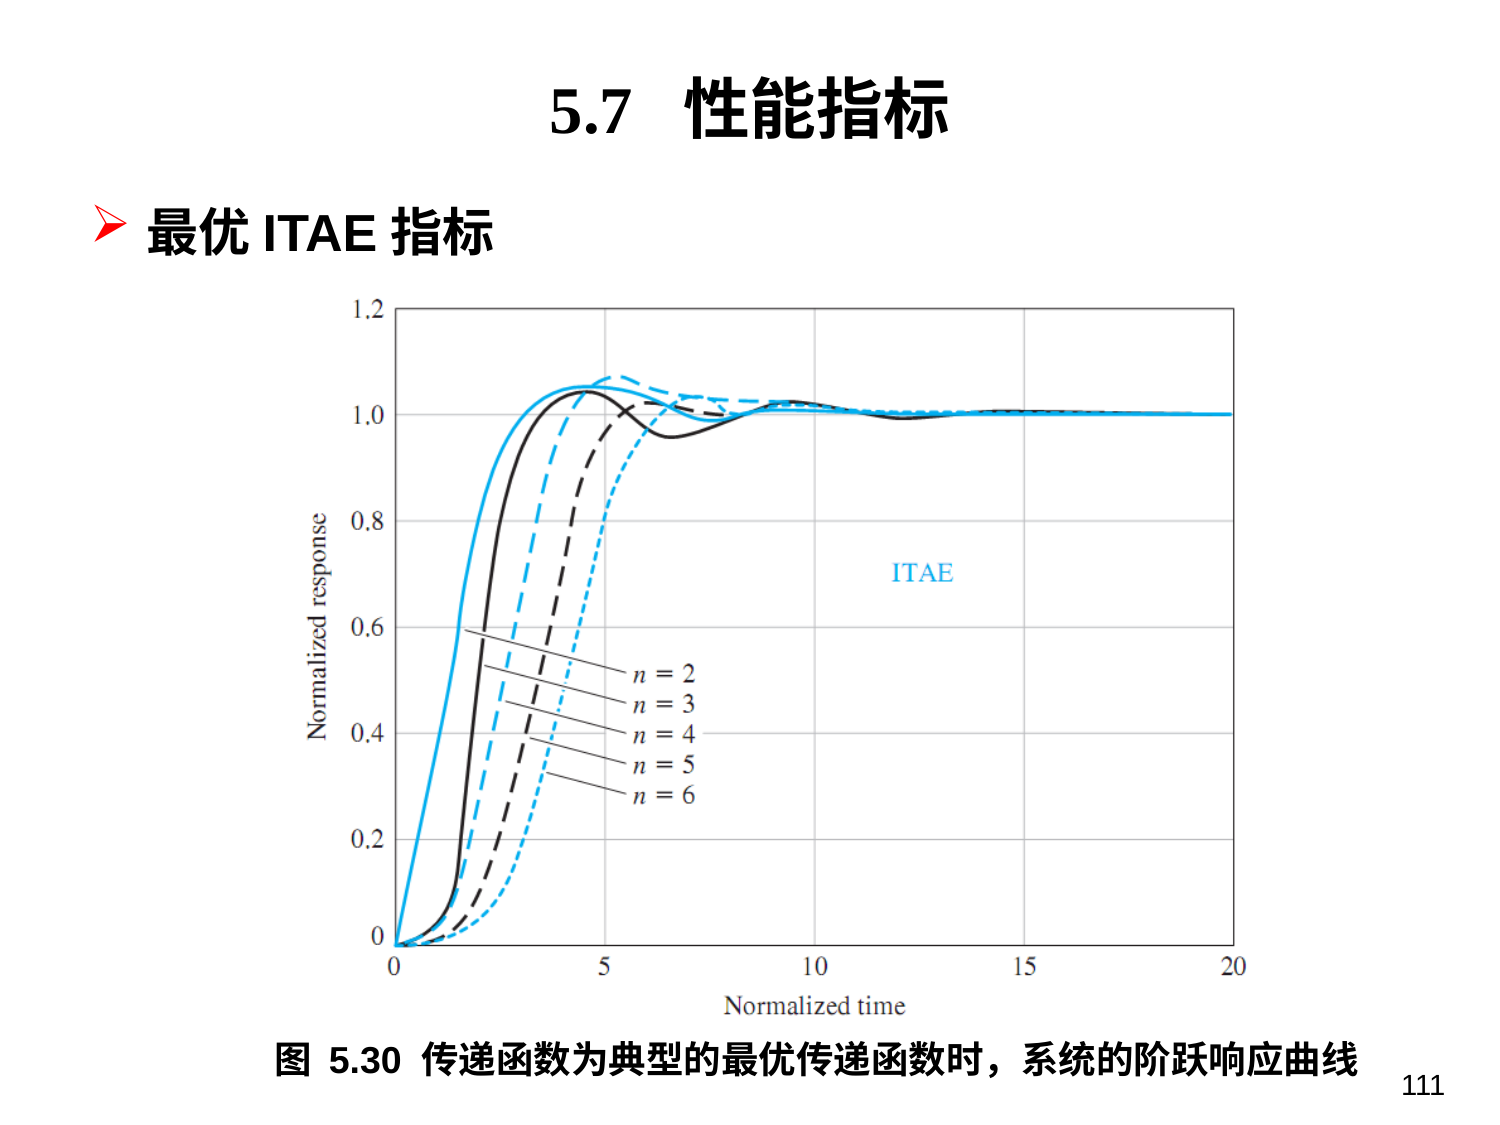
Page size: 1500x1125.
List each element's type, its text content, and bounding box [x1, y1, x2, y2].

text_box 5.7 性能指标 [74, 59, 1425, 155]
list 最优ITAE指标 [75, 160, 1368, 267]
text_box 图 5.30 传递函数为典型的最优传递函数时，系统的阶跃响应曲线 [259, 1028, 1374, 1089]
text_box 111 [1376, 1058, 1461, 1105]
picture [289, 294, 1266, 1027]
